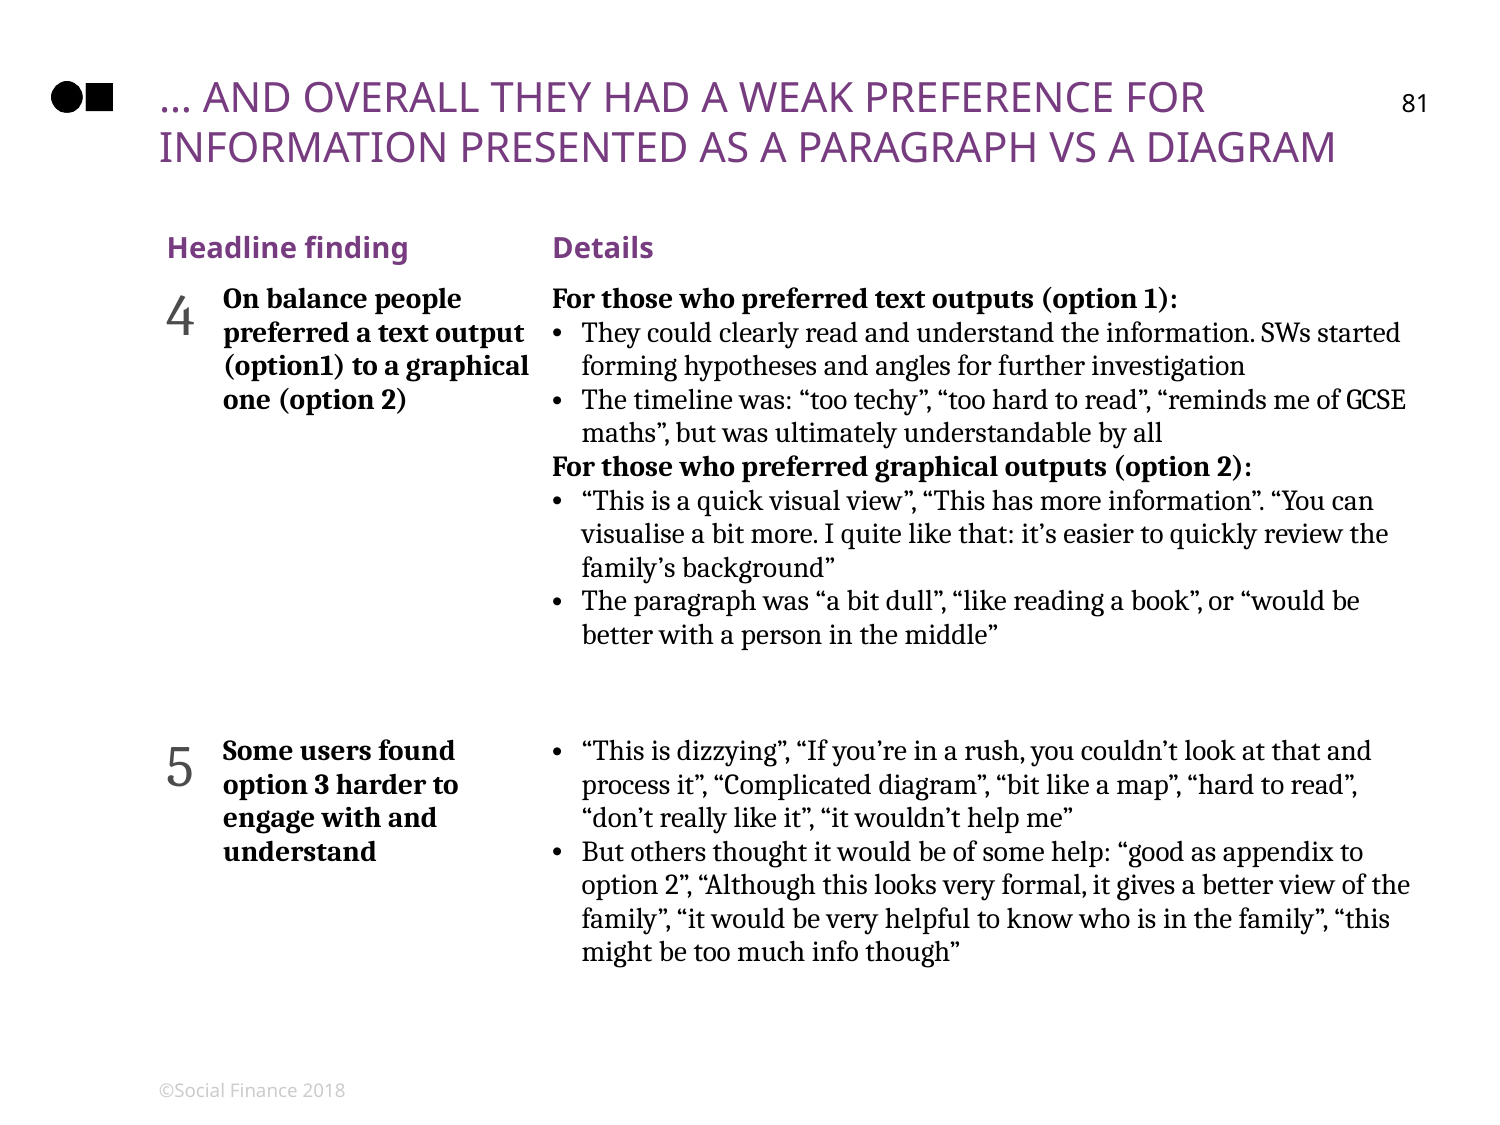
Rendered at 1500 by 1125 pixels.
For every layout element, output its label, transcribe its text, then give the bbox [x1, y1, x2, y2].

picture [51, 81, 113, 113]
table_cell “This is dizzying”, “If you’re in a rush, you couldn’t look at that and process it”, “Complicated diagram”, “bit like a map”, “hard to read”, “don’t really like it”, “it wouldn’t help me” But others thought it would be of some help: “good as appendix to option 2”, “Although this looks very formal, it gives a better view of the family”, “it would be very helpful to know who is in the family”, “this might be too much info though” [545, 727, 1433, 1060]
table_cell 5 [159, 727, 216, 1060]
table_header Details [545, 220, 1433, 275]
slide_number 81 [1388, 87, 1431, 148]
table_cell On balance people preferred a text output (option1) to a graphical one (option 2) [216, 275, 545, 727]
table_cell Some users found option 3 harder to engage with and understand [216, 727, 545, 1060]
table_header Headline finding [159, 220, 545, 275]
table_cell For those who preferred text outputs (option 1): They could clearly read and understand the information. SWs started forming hypotheses and angles for further investigation The timeline was: “too techy”, “too hard to read”, “reminds me of GCSE maths”, but was ultimately understandable by all For those who preferred graphical outputs (option 2): “This is a quick visual view”, “This has more information”. “You can visualise a bit more. I quite like that: it’s easier to quickly review the family’s background” The paragraph was “a bit dull”, “like reading a book”, or “would be better with a person in the middle” [545, 275, 1433, 727]
table_cell 4 [159, 275, 216, 727]
title … and Overall they had a weak preference for information presented as a paragraph vs a diagram [159, 70, 1357, 183]
